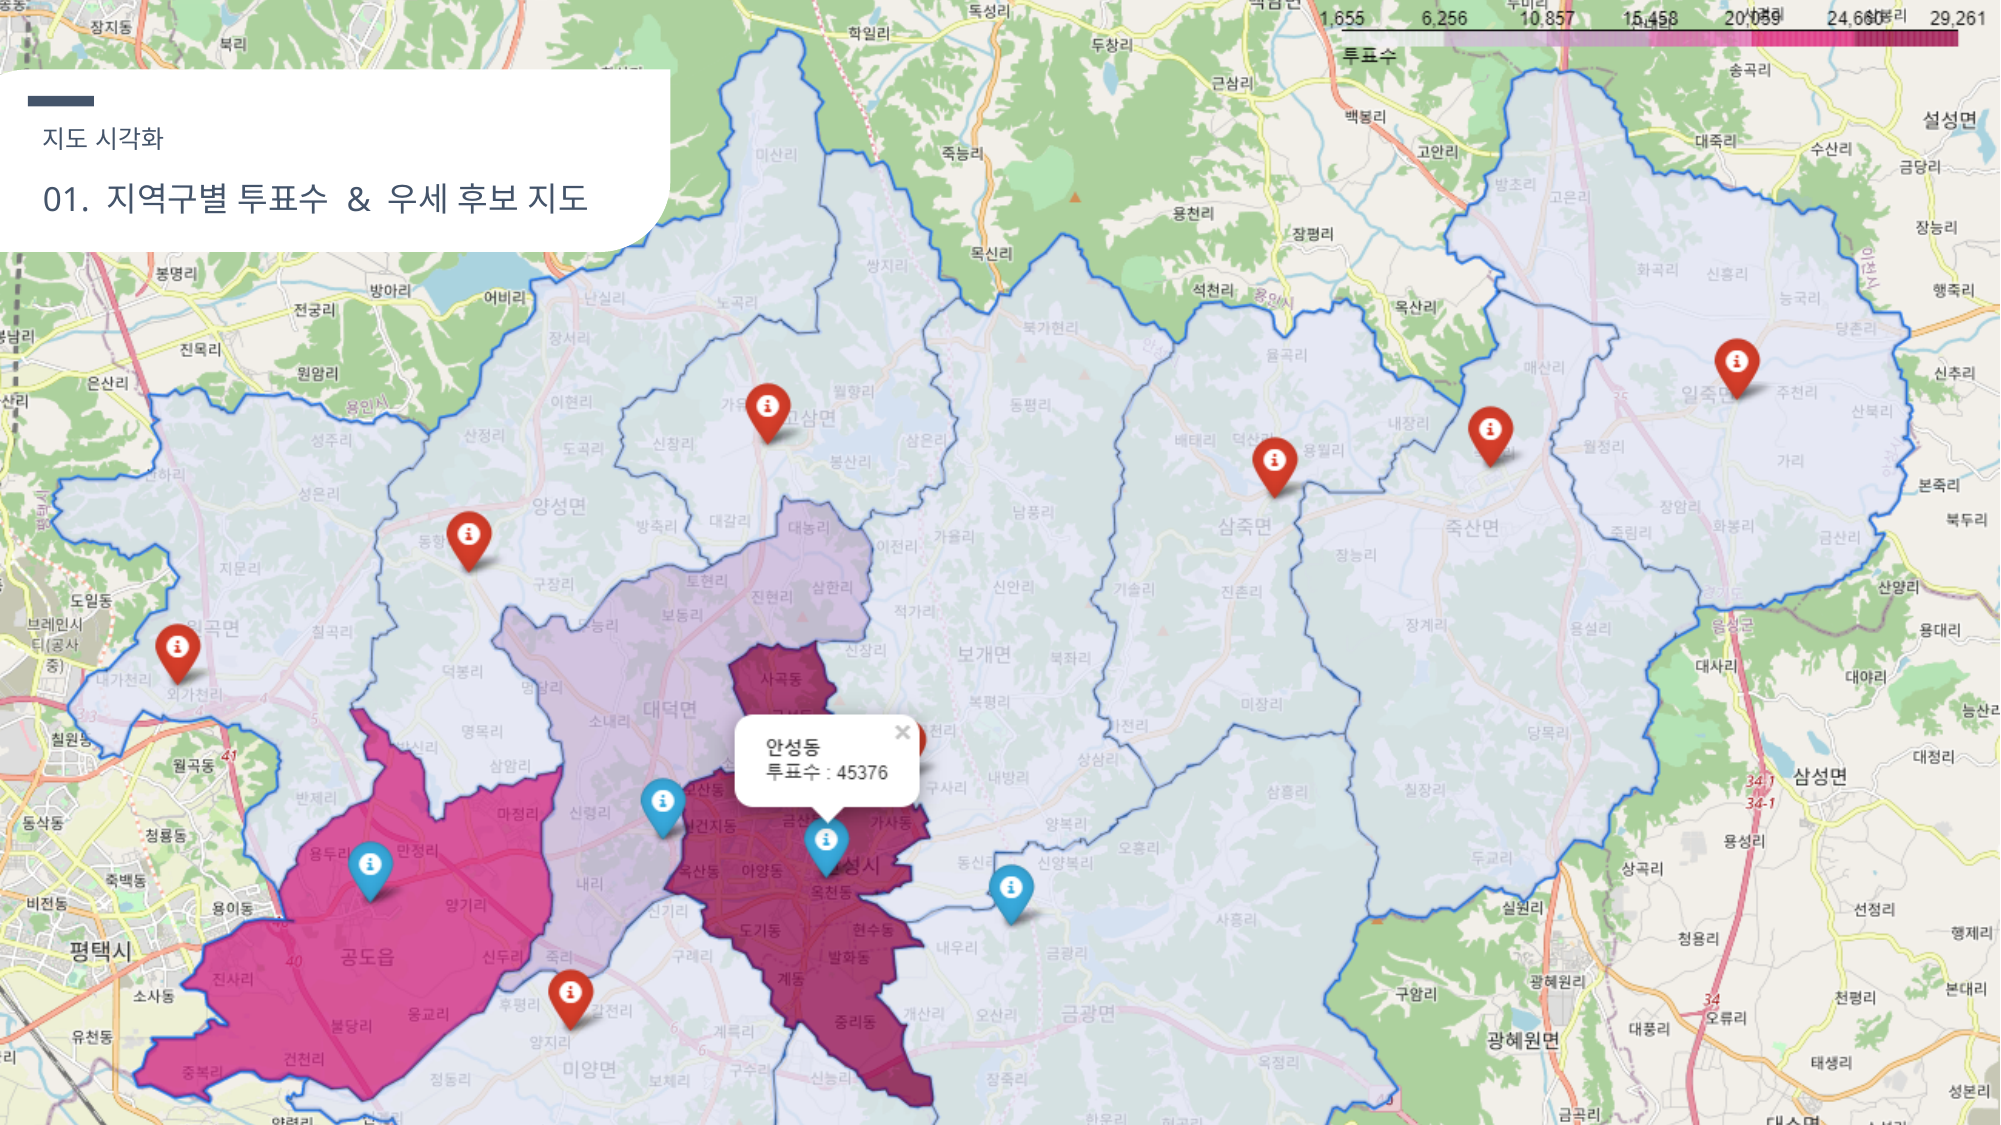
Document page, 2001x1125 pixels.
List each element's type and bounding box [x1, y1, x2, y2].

picture [0, 0, 2000, 1125]
text_box [27, 30, 1088, 227]
